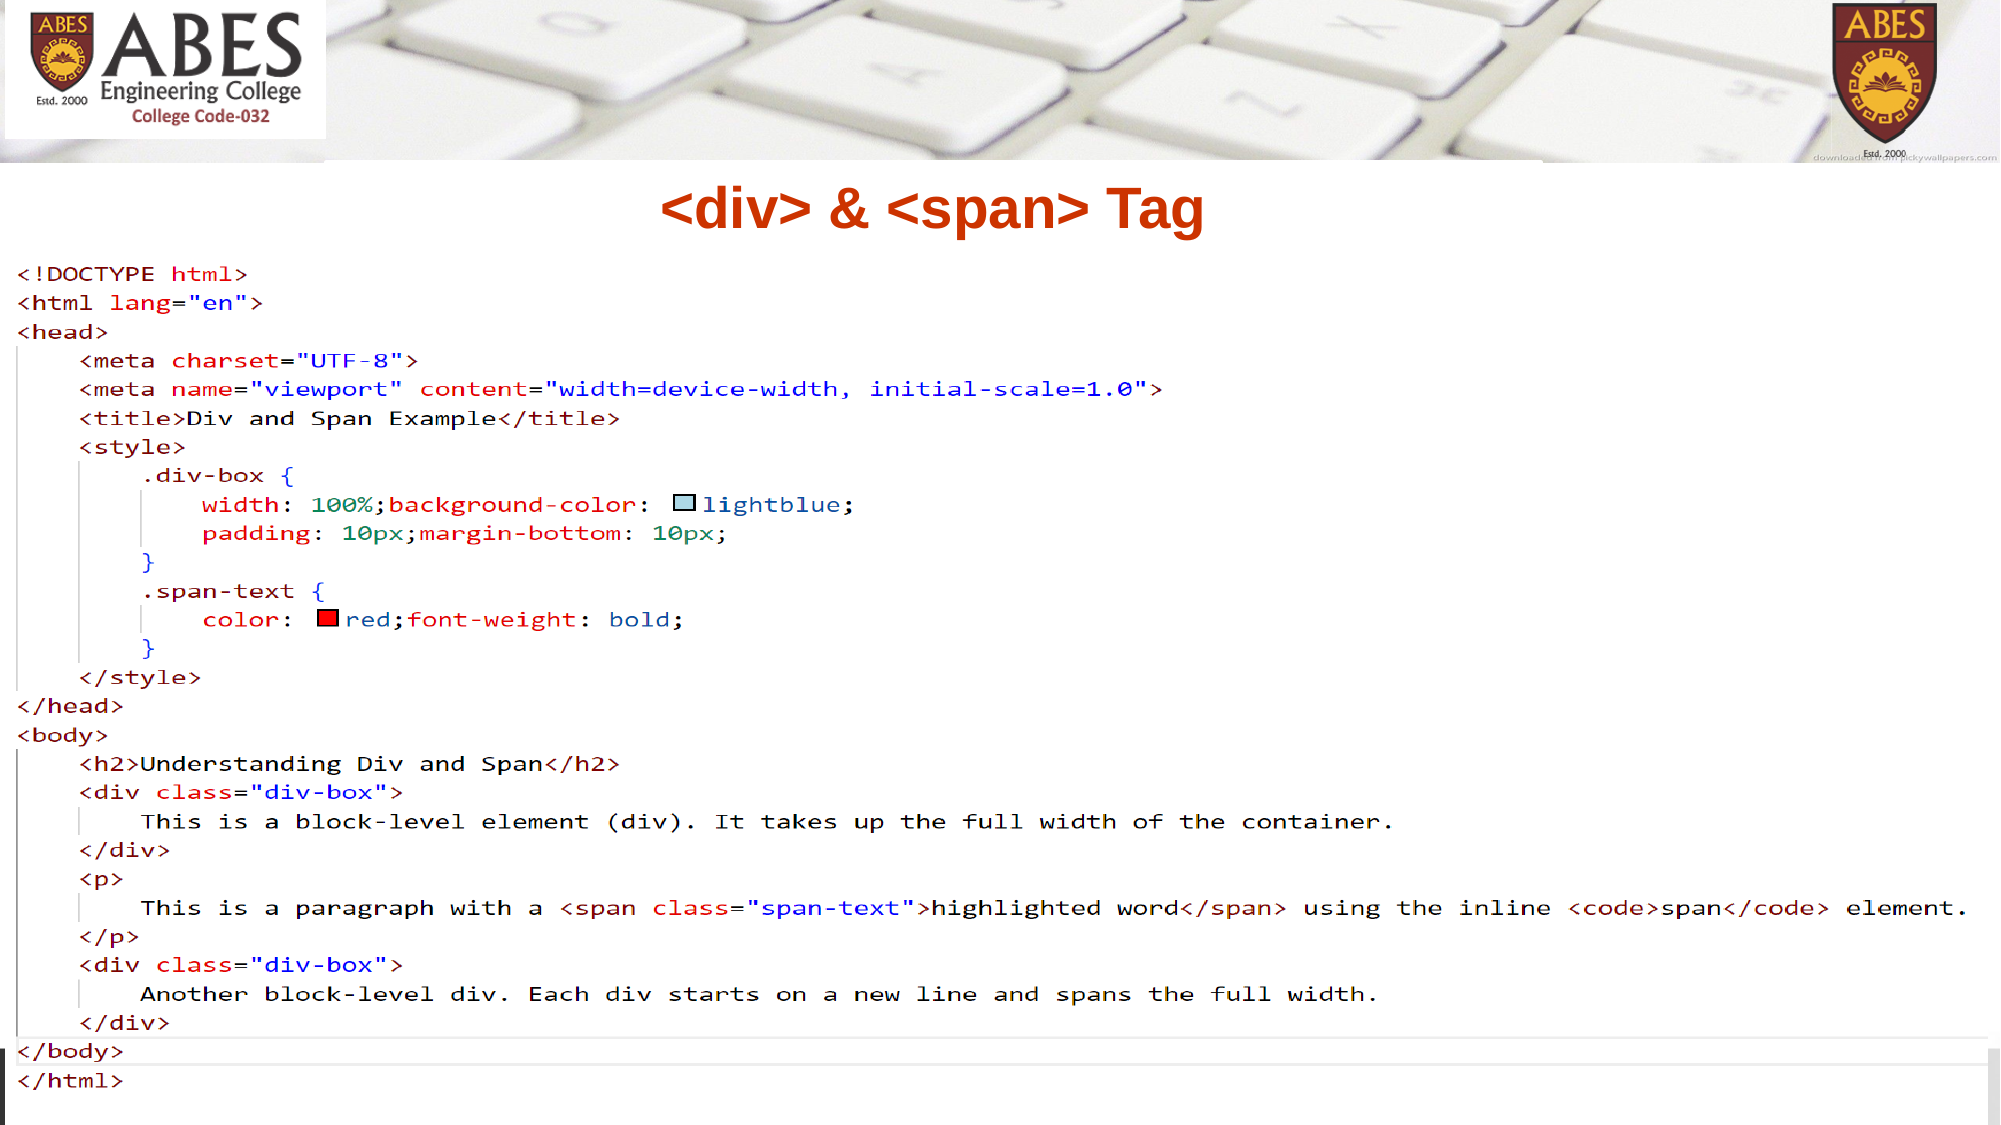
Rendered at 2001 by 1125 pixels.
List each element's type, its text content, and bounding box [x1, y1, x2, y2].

text_box <div> & <span> Tag [324, 174, 1543, 249]
picture [0, 0, 2000, 163]
picture [5, 260, 1988, 1125]
